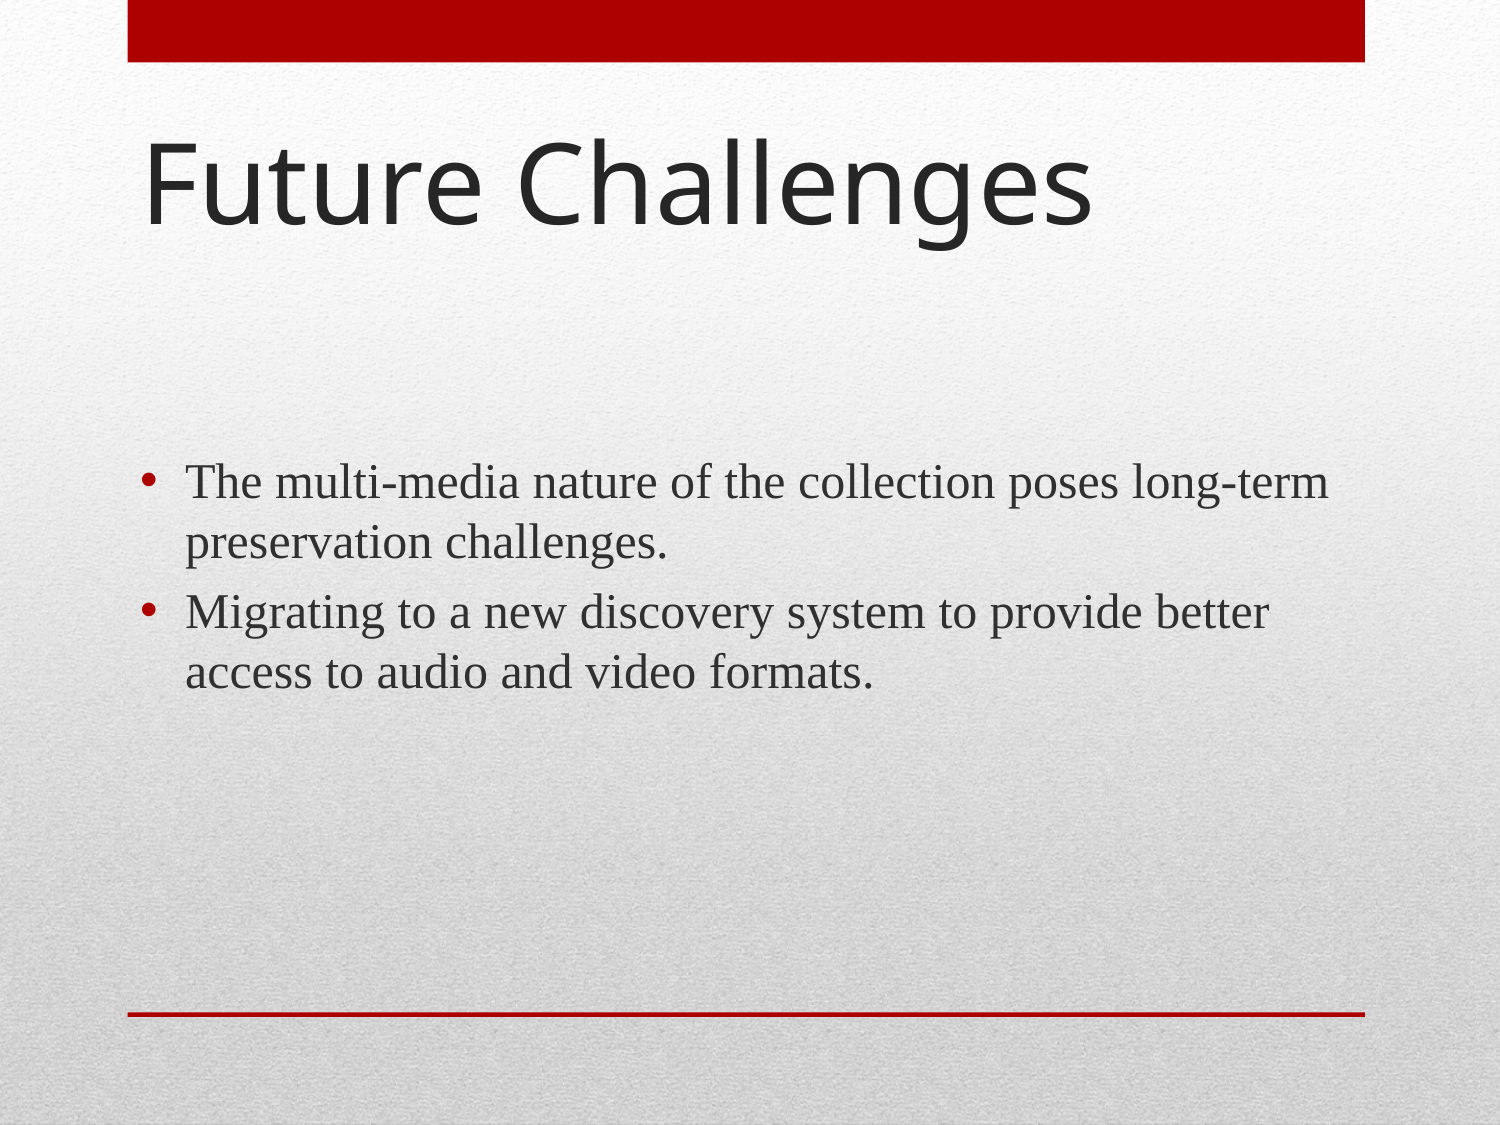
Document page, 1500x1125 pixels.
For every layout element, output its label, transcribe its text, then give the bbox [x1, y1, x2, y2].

title Future Challenges [125, 89, 1238, 255]
picture [0, 0, 1500, 1125]
list The multi-media nature of the collection poses long-term preservation challenges. Migrating to a new discovery system to provide better access to audio and video formats. [125, 255, 1363, 893]
